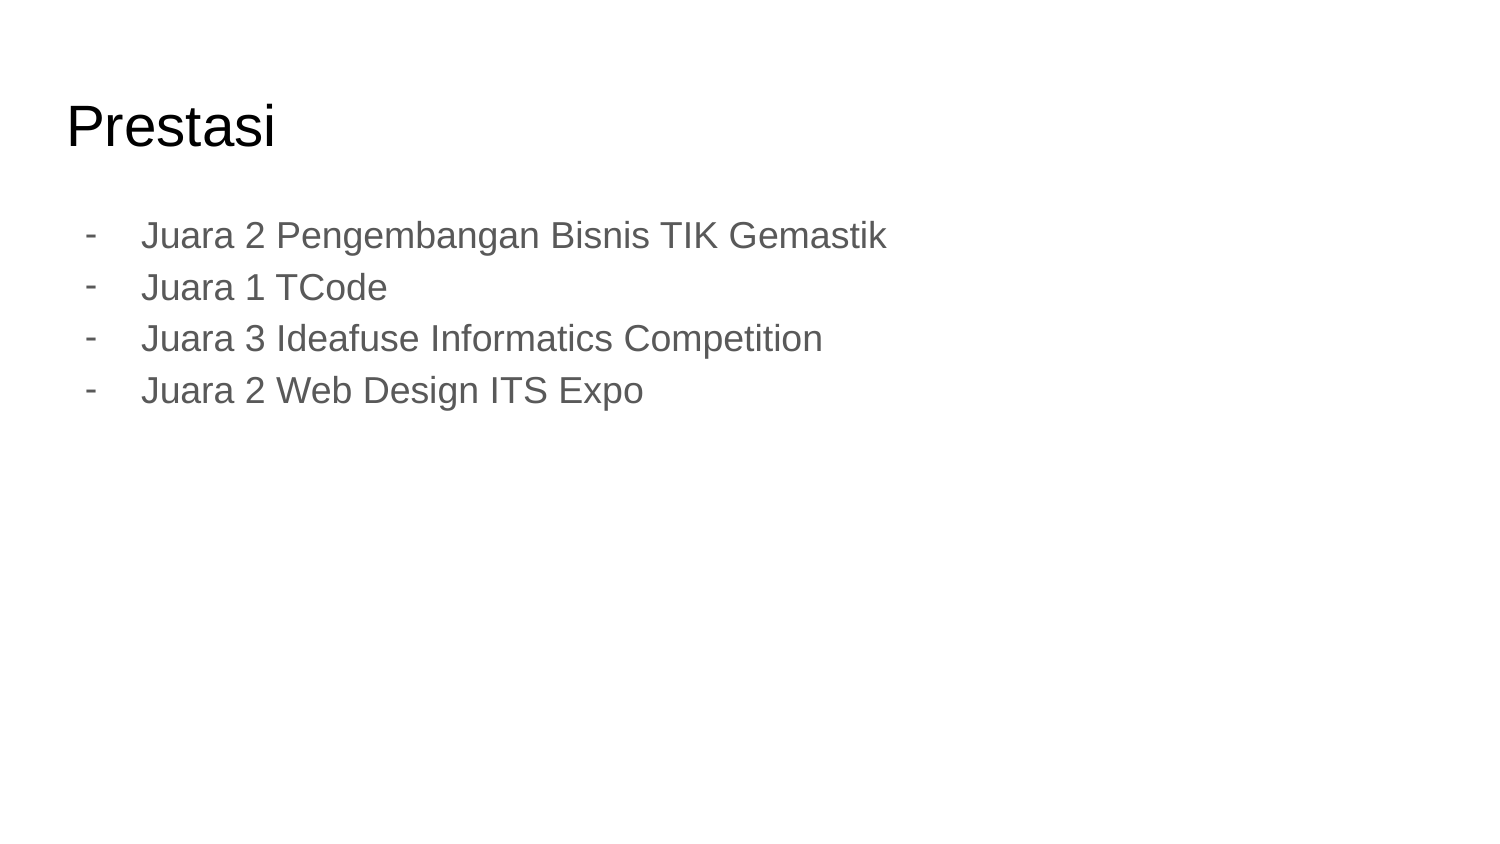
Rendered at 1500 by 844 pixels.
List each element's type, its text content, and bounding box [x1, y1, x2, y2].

list Juara 2 Pengembangan Bisnis TIK Gemastik Juara 1 TCode Juara 3 Ideafuse Informatics Competition Juara 2 Web Design ITS Expo [51, 189, 1449, 750]
title Prestasi [51, 72, 1449, 167]
